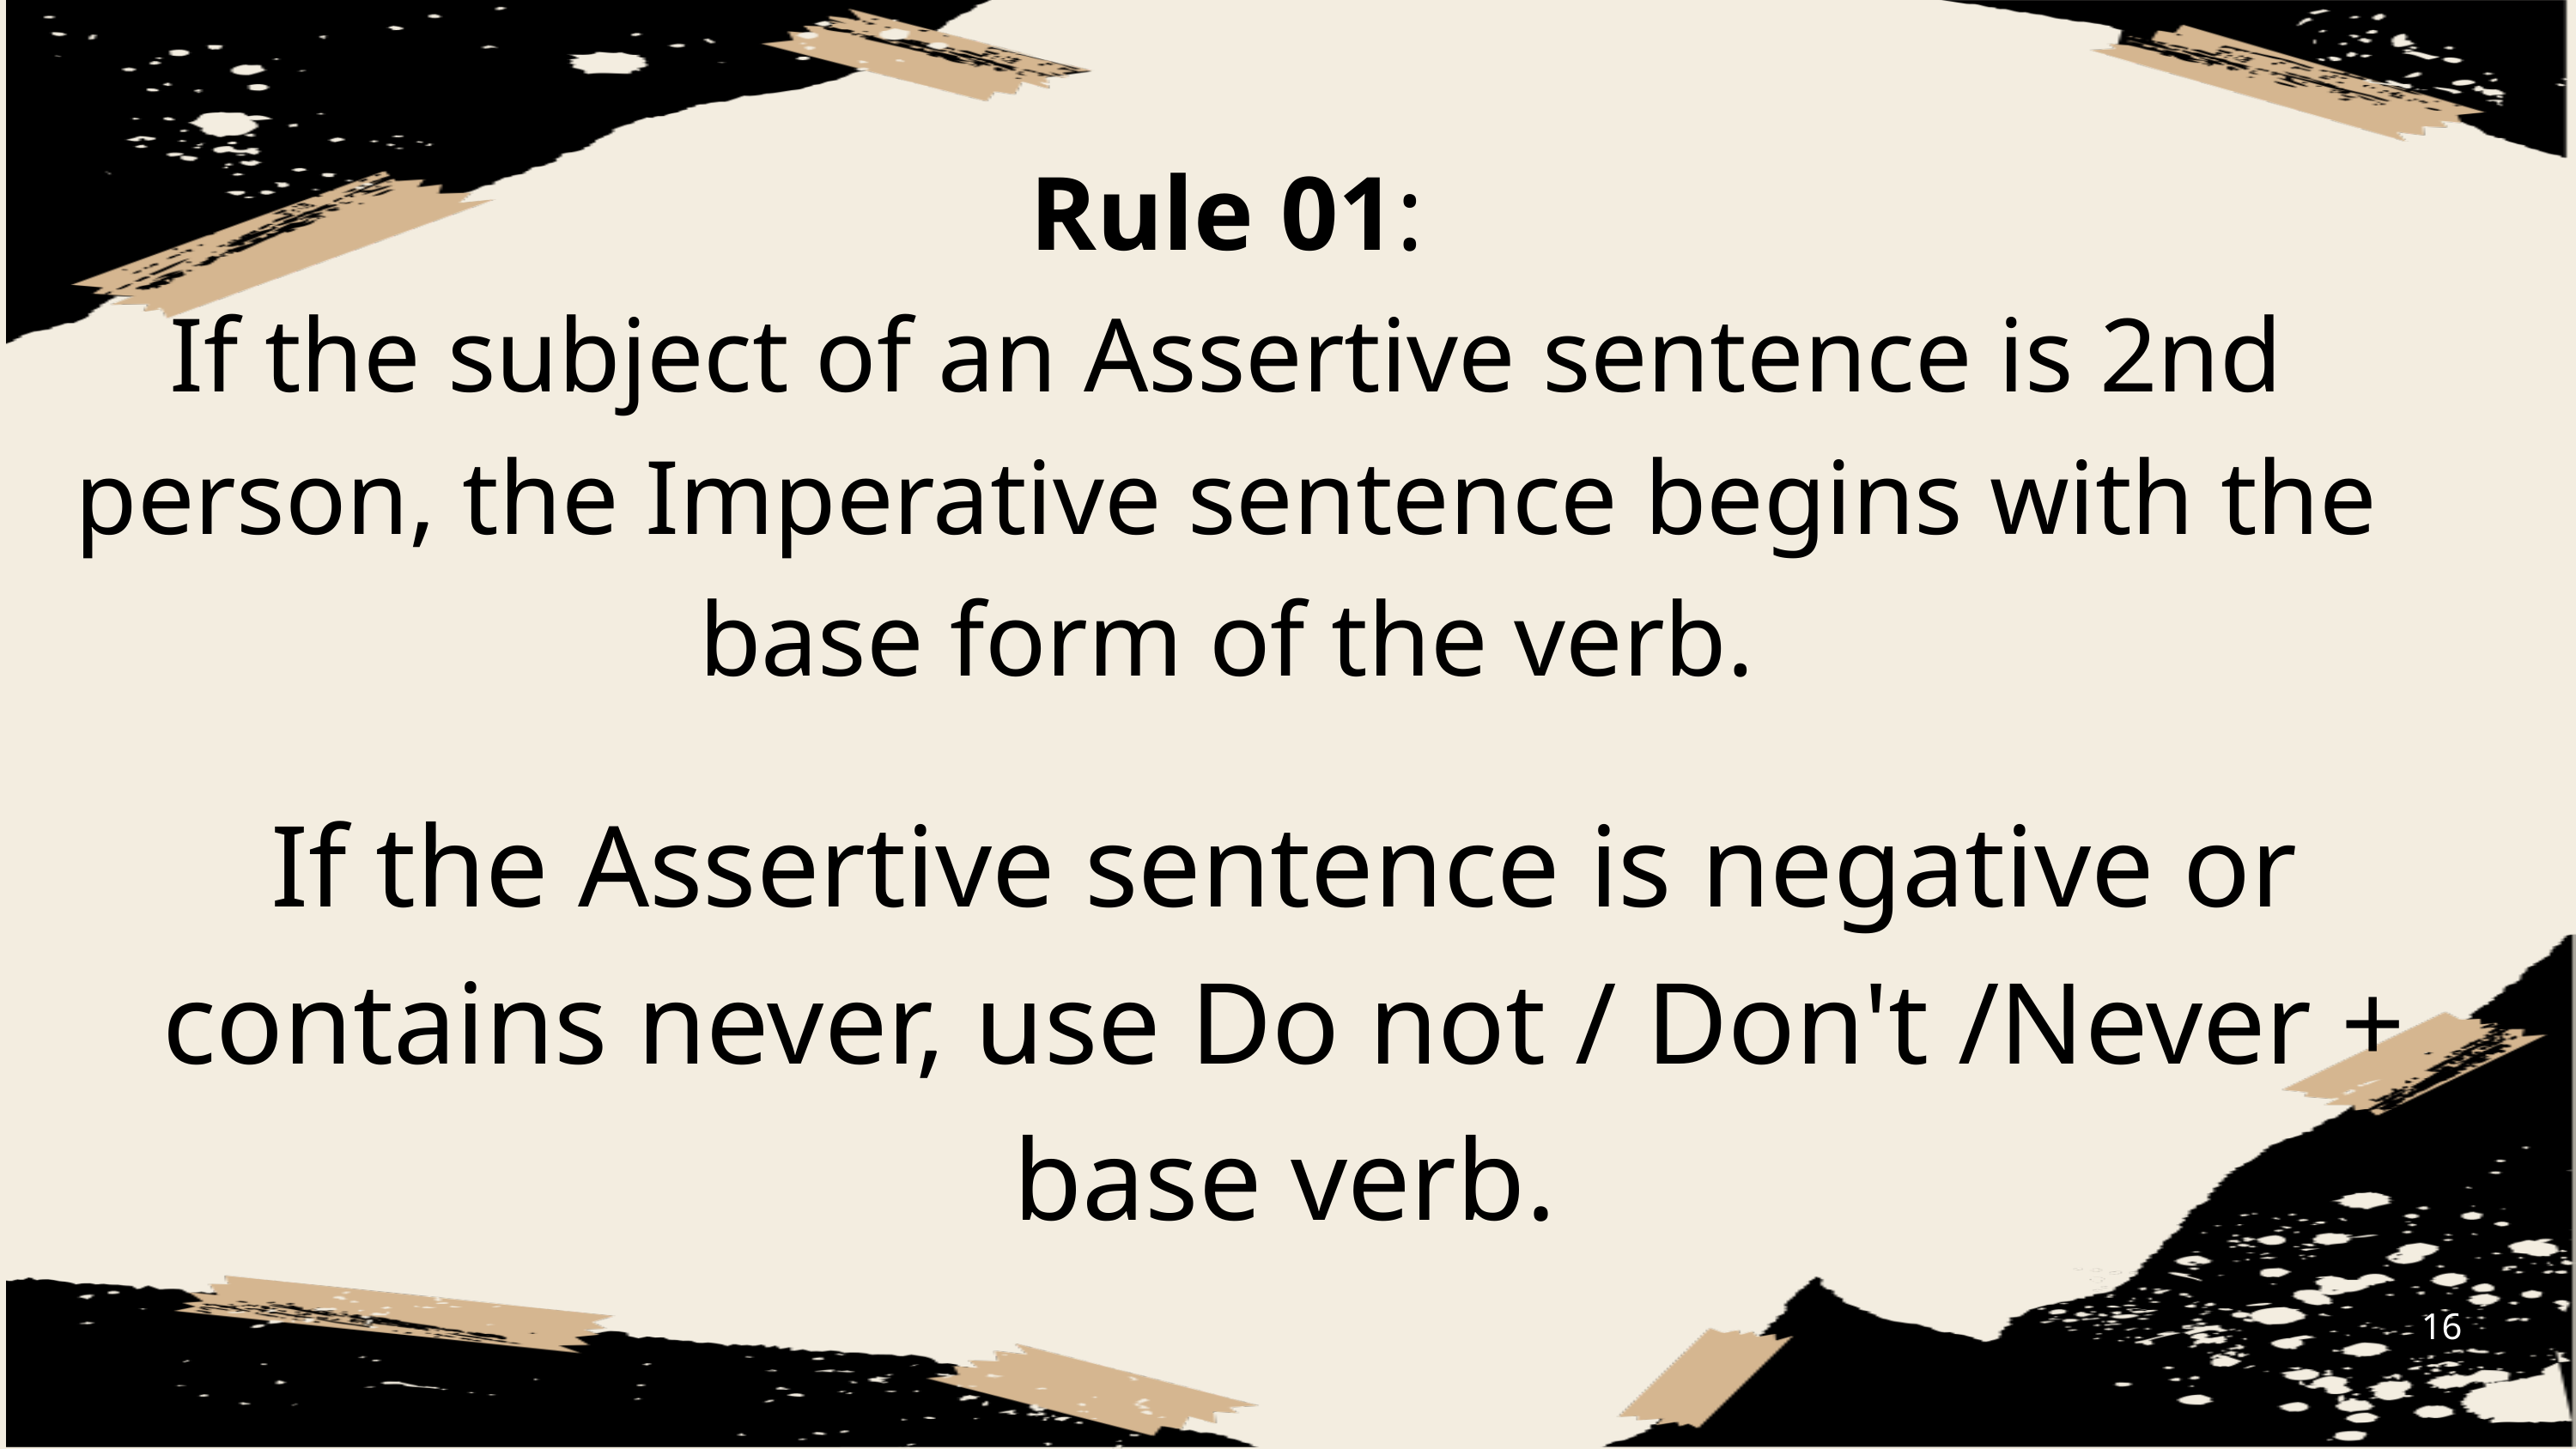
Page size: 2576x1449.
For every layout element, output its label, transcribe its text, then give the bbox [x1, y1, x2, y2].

text_box 16 [2421, 1296, 2463, 1348]
text_box [6, 0, 2576, 1449]
text_box Rule 01: If the subject of an Assertive sentence is 2nd person, the Imperative sentence begins with the base form of the verb. [6, 129, 2448, 839]
text_box If the Assertive sentence is negative or contains never, use Do not / Don't /Never + base verb. [138, 773, 2432, 1243]
